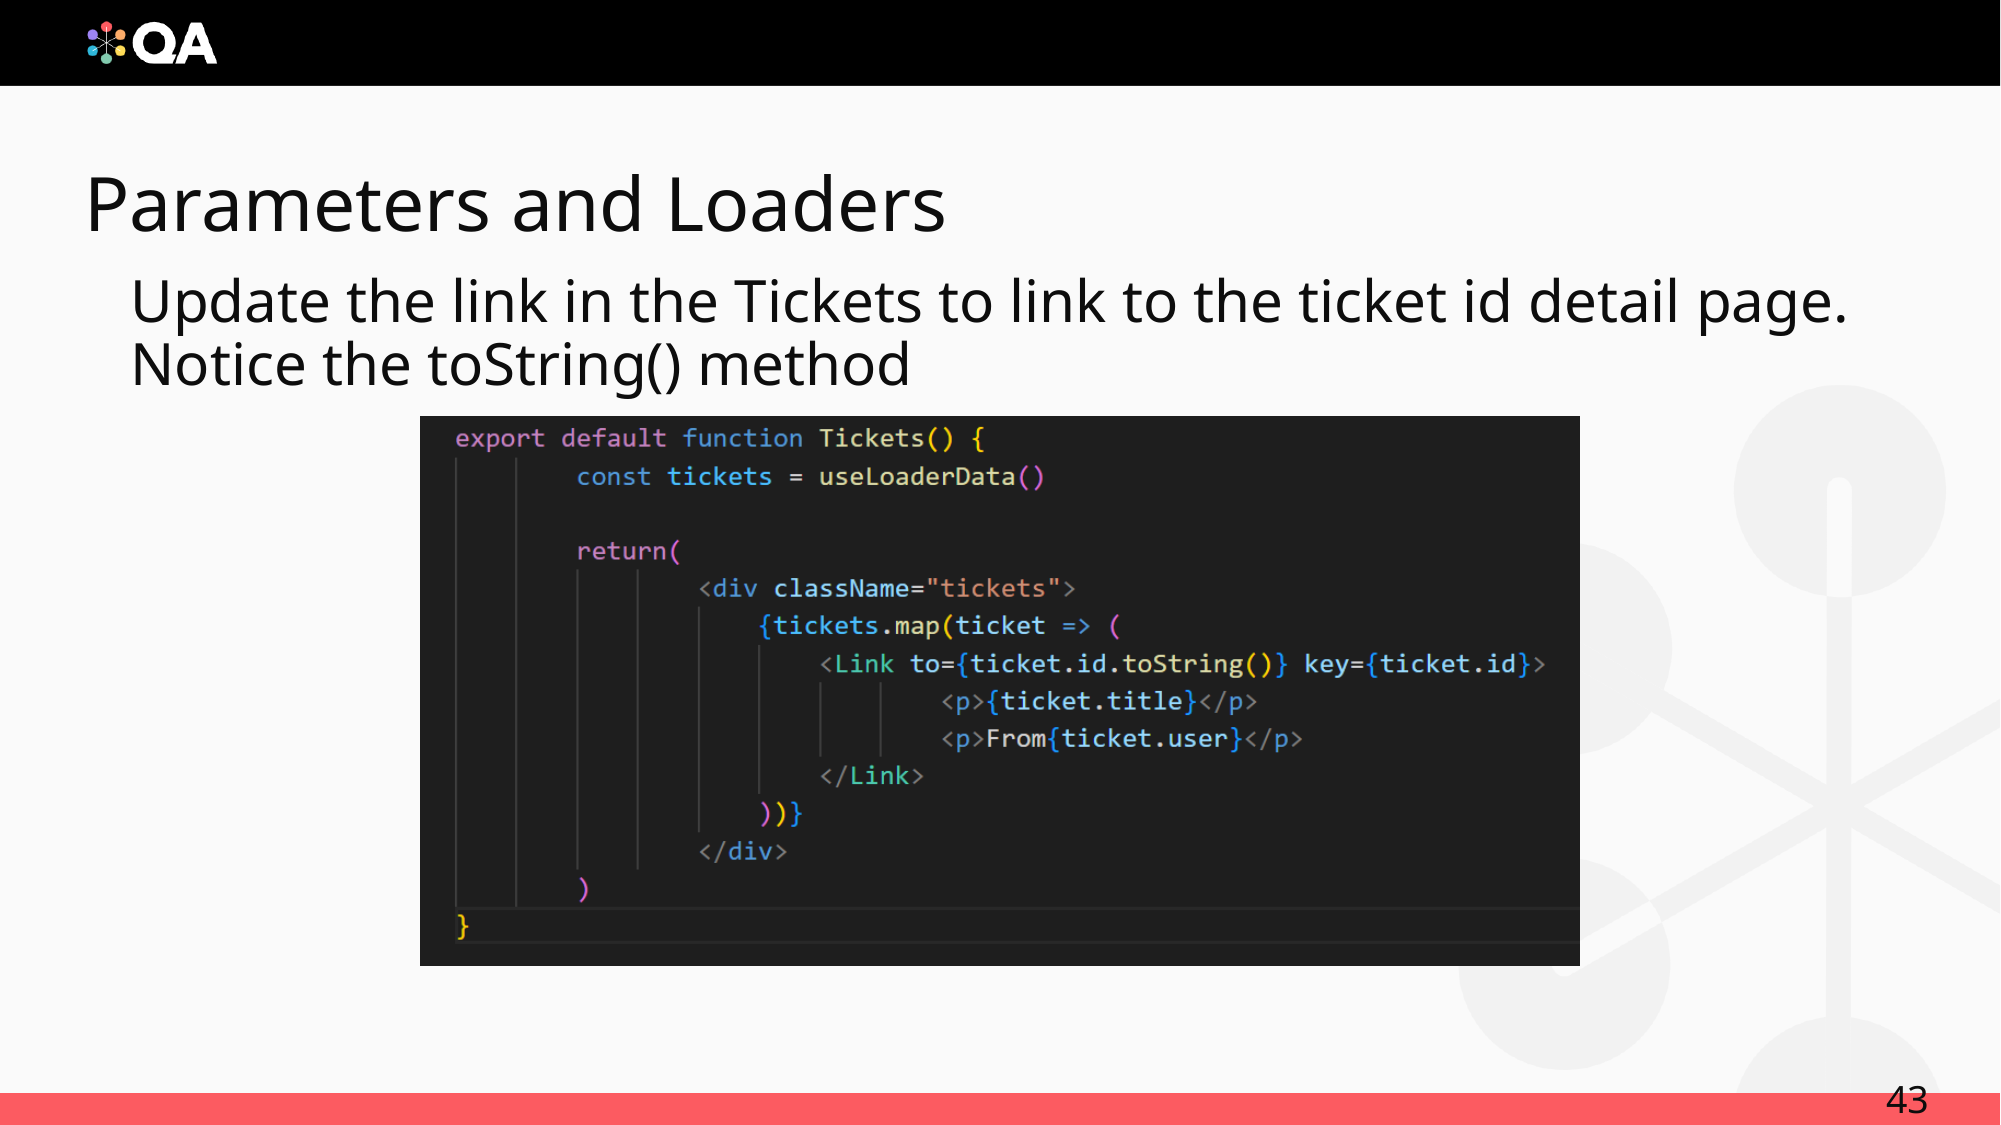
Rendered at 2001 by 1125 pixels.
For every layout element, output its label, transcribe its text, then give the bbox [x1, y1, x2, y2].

list Update the link in the Tickets to link to the ticket id detail page. Notice the toString() method [130, 264, 1857, 1125]
picture [419, 416, 1580, 967]
picture [0, 0, 2001, 1125]
title Parameters and Loaders [84, 159, 1916, 278]
slide_number 43 [1871, 1068, 2000, 1098]
